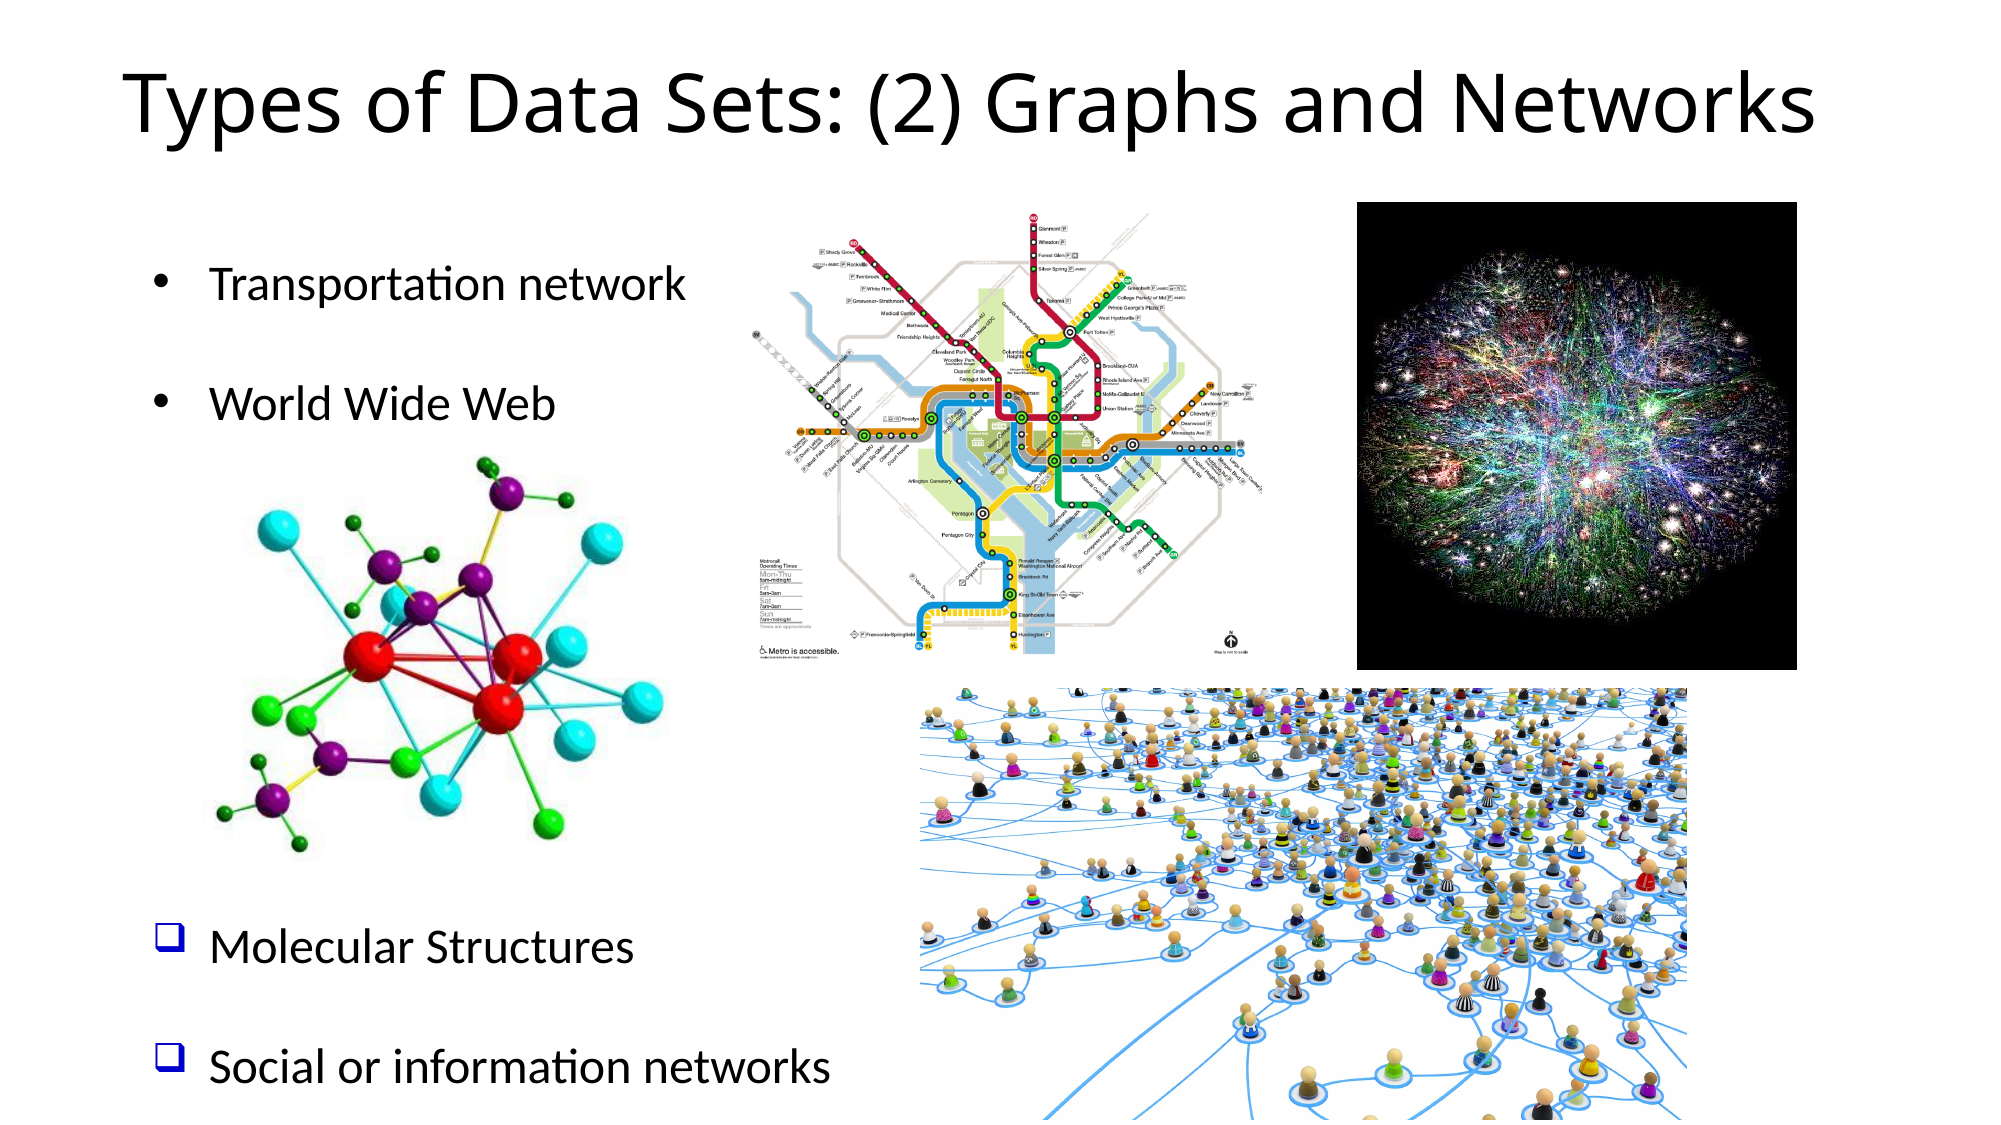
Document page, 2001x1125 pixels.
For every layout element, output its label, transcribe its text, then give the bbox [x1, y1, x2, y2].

list Transportation network World Wide Web [107, 183, 1543, 443]
text_box Molecular Structures Social or information networks [107, 845, 921, 1125]
picture [1357, 202, 1797, 670]
picture [203, 435, 670, 861]
picture [920, 688, 1687, 1120]
title Types of Data Sets: (2) Graphs and Networks [107, 50, 1905, 163]
picture [751, 207, 1262, 665]
